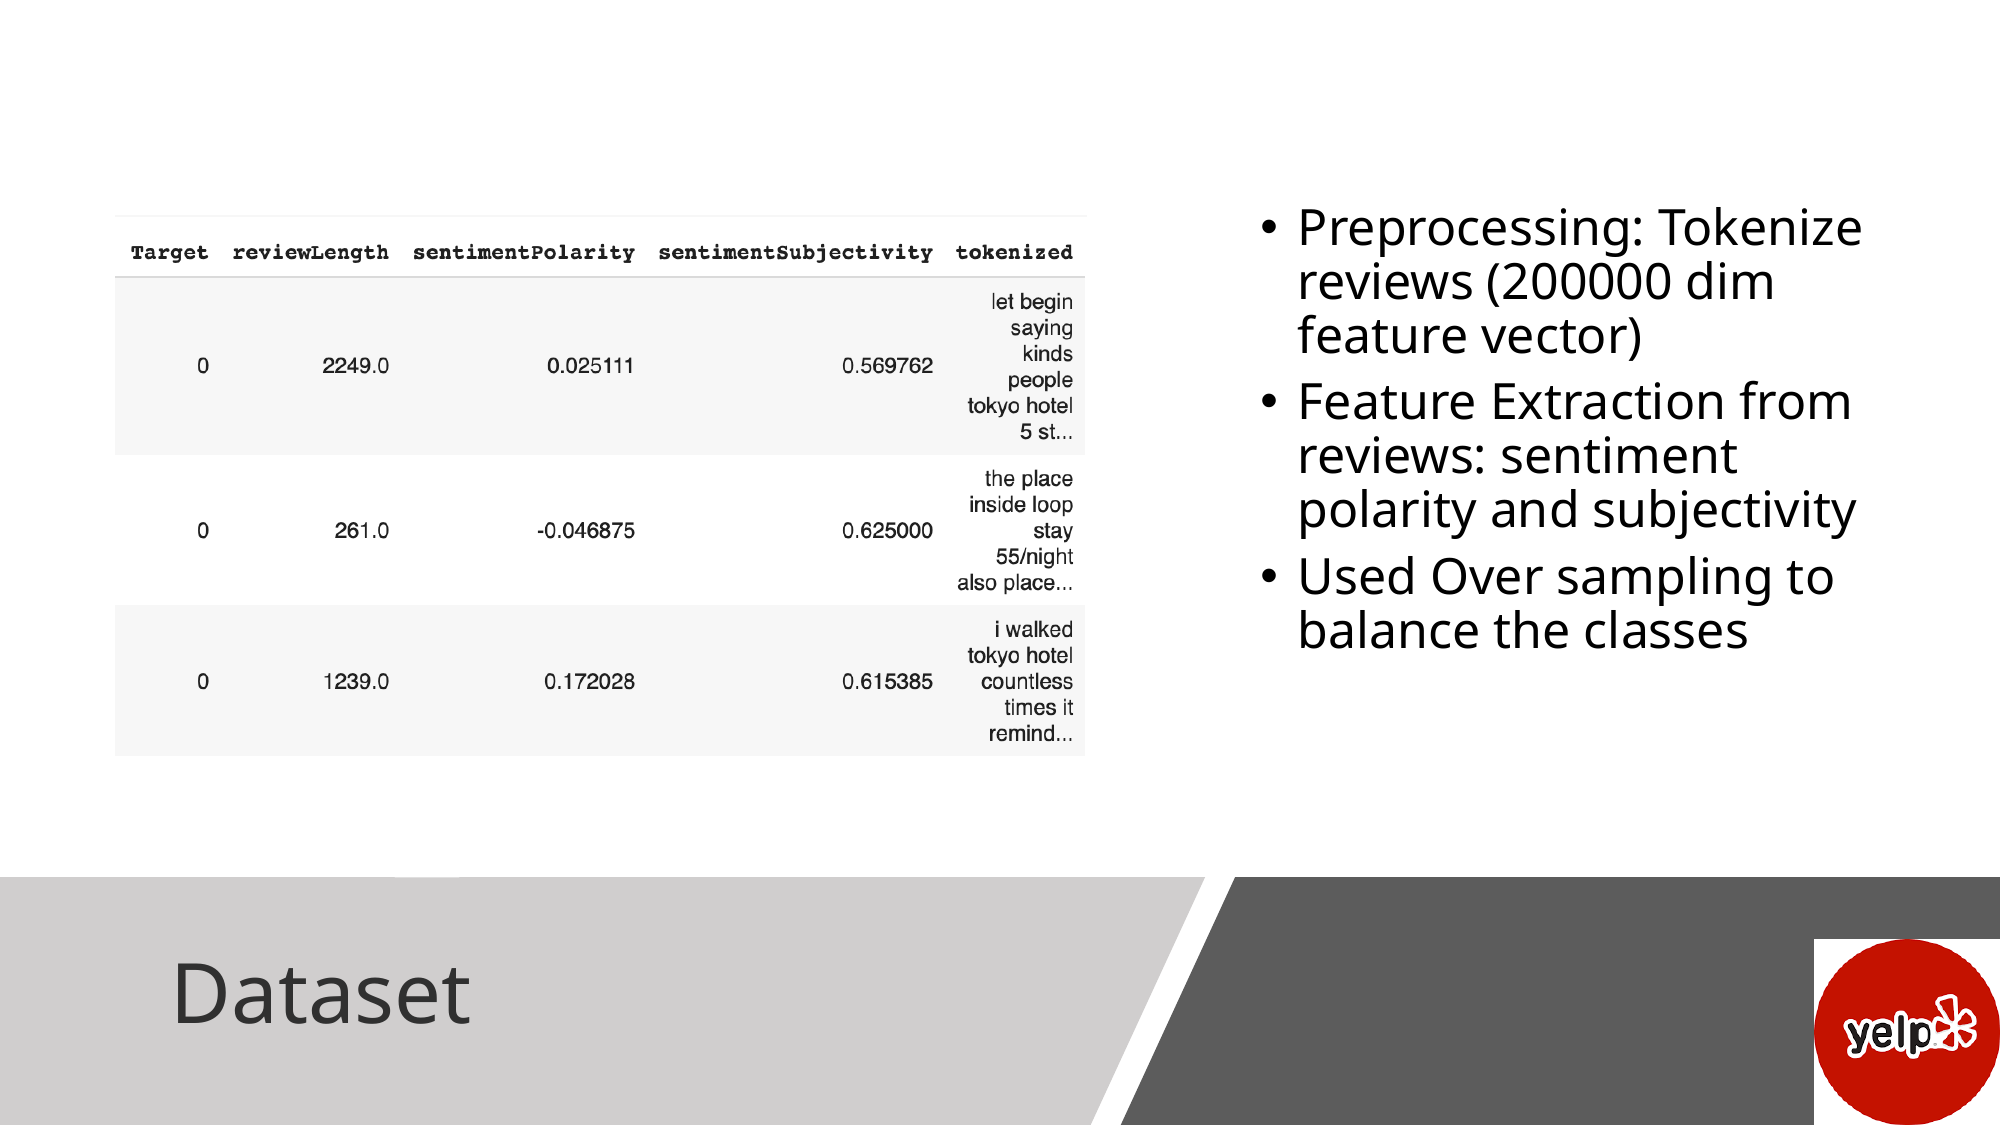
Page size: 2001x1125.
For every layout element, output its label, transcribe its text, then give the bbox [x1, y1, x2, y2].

text_box [1119, 875, 2000, 1125]
picture [1814, 939, 2000, 1125]
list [115, 215, 1090, 761]
title Dataset [155, 907, 1090, 1087]
text_box [0, 875, 1207, 1125]
text_box Preprocessing: Tokenize reviews (200000 dim feature vector) Feature Extraction from reviews: sentiment polarity and subjectivity Used Over sampling to balance the classes [1235, 158, 1894, 818]
